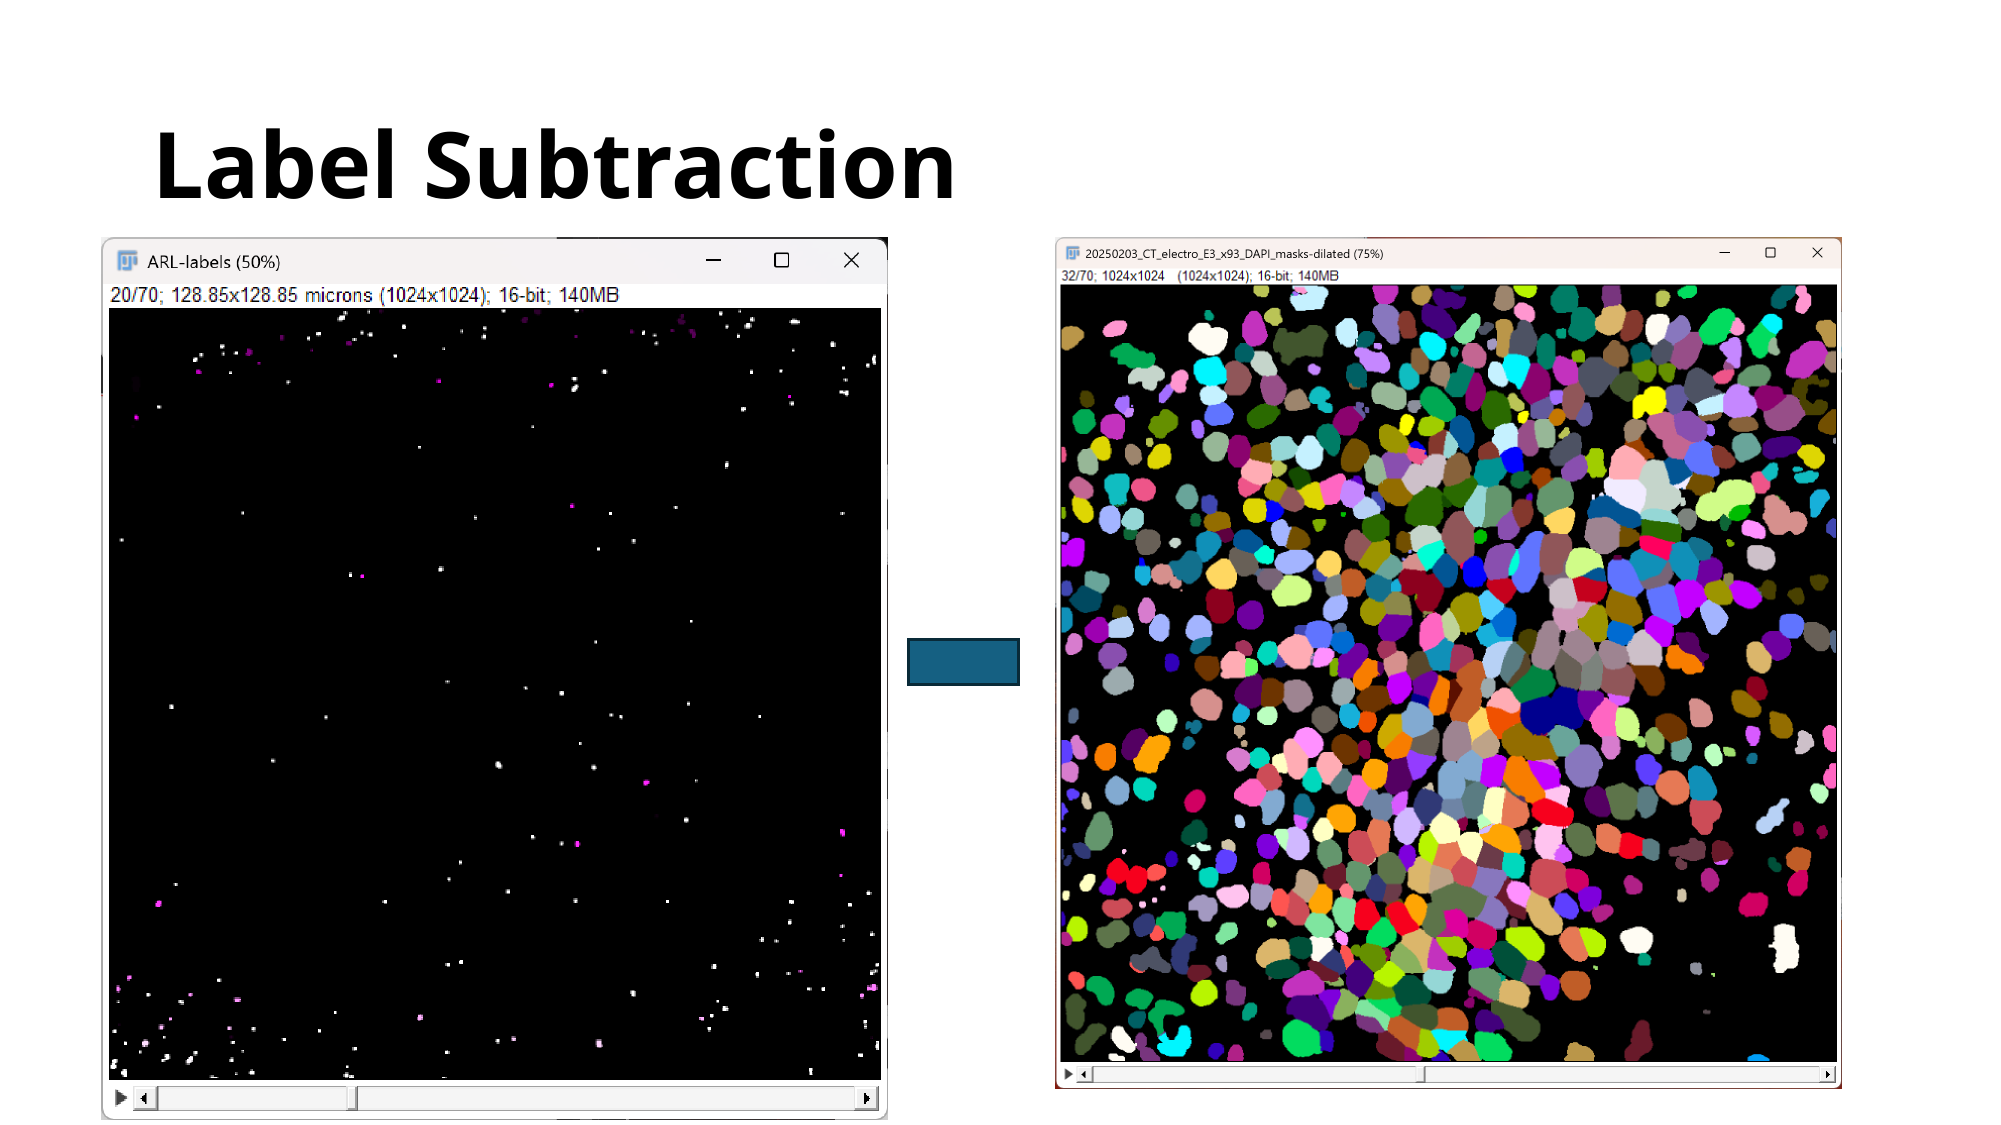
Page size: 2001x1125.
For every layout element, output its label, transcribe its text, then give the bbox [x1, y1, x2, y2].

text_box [100, 236, 1843, 1121]
title Label Subtraction [137, 59, 1863, 278]
